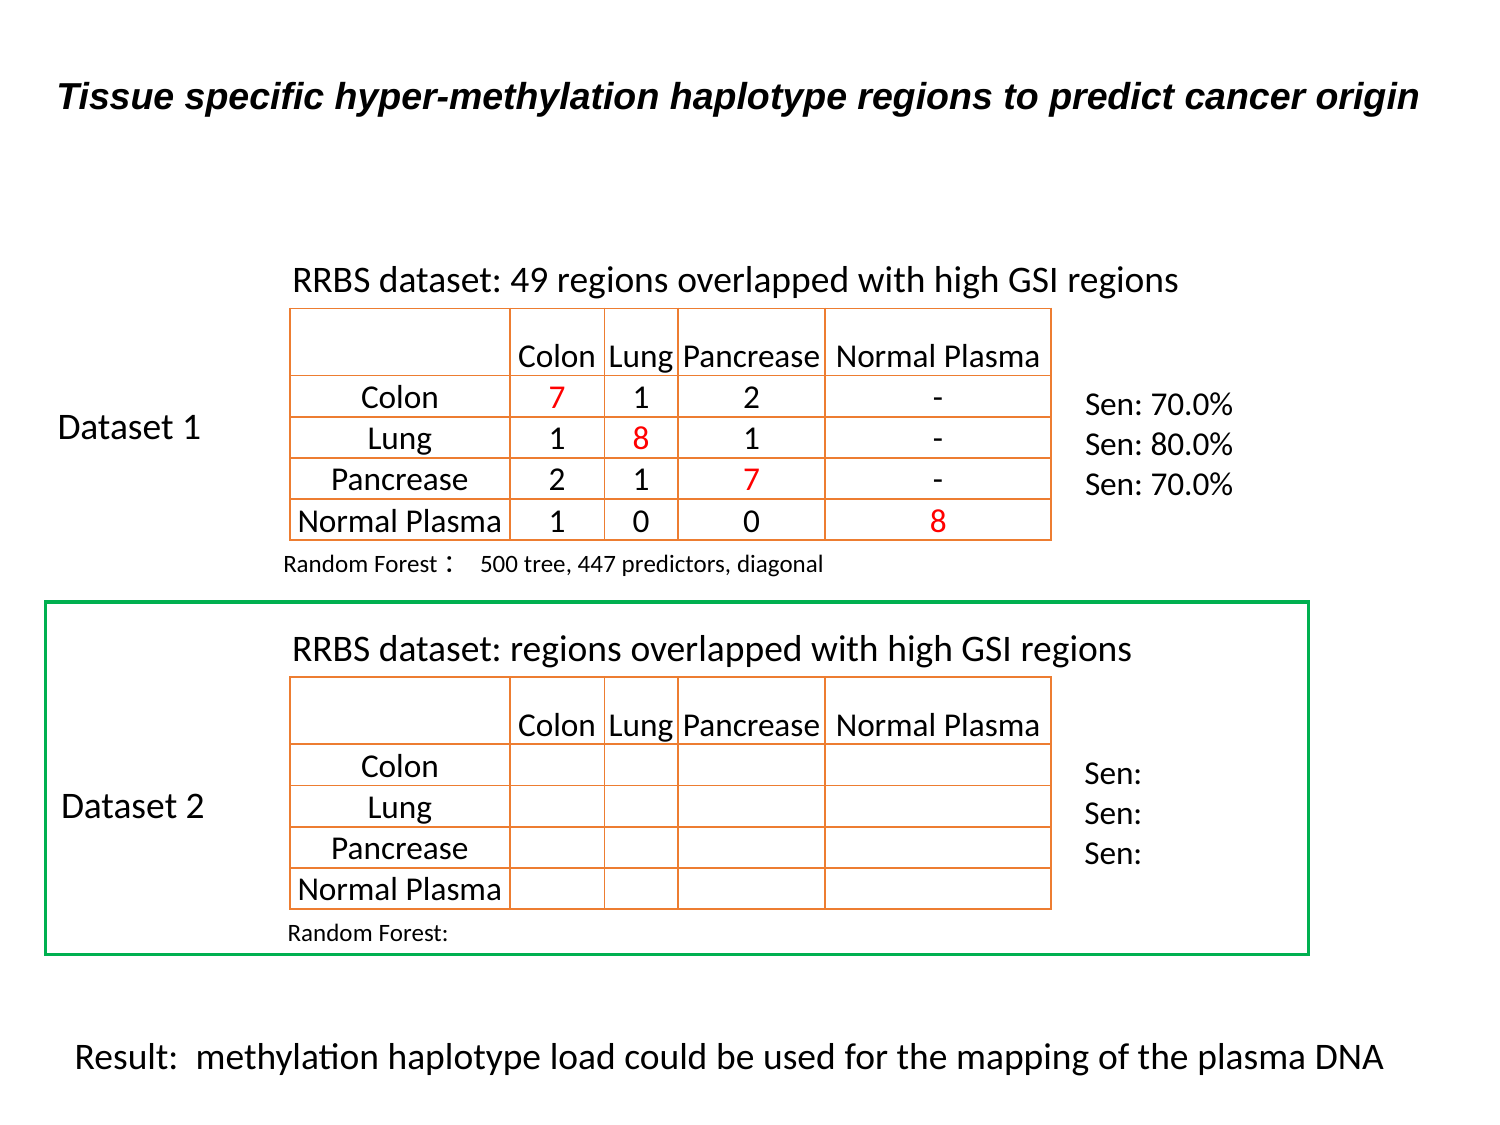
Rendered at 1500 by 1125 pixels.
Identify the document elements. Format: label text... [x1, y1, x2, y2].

table_header Normal Plasma [826, 309, 1050, 375]
table_header Pancrease [679, 309, 824, 375]
table_cell Normal Plasma [291, 500, 509, 539]
text_box [44, 601, 1309, 956]
table_cell - [826, 376, 1050, 416]
table_cell 1 [605, 459, 677, 498]
text_box Sen: 70.0% Sen: 80.0% Sen: 70.0% [1070, 375, 1256, 510]
table_cell 7 [511, 376, 604, 416]
table_cell 1 [679, 418, 824, 457]
table_header [291, 309, 509, 375]
table_cell Pancrease [291, 459, 509, 498]
text_box RRBS dataset: 49 regions overlapped with high GSI regions [277, 247, 1203, 308]
table_cell 8 [605, 418, 677, 457]
table_cell 8 [826, 500, 1050, 539]
table_cell 0 [679, 500, 824, 539]
table_cell 1 [605, 376, 677, 416]
table_cell Lung [291, 418, 509, 457]
table_header Colon [511, 309, 604, 375]
table_cell 2 [511, 459, 604, 498]
text_box Result: methylation haplotype load could be used for the mapping of the plasma DNA [0, 979, 1459, 1085]
table_cell 0 [605, 500, 677, 539]
text_box Dataset 1 [42, 394, 217, 454]
text_box Tissue specific hyper-methylation haplotype regions to predict cancer origin [41, 19, 1500, 125]
table_cell 1 [511, 418, 604, 457]
table_cell - [826, 418, 1050, 457]
table_cell 2 [679, 376, 824, 416]
table_header Lung [605, 309, 677, 375]
table_cell - [826, 459, 1050, 498]
table_cell 1 [511, 500, 604, 539]
text_box Random Forest： 500 tree, 447 predictors, diagonal [268, 540, 839, 586]
table_cell Colon [291, 376, 509, 416]
table_cell 7 [679, 459, 824, 498]
